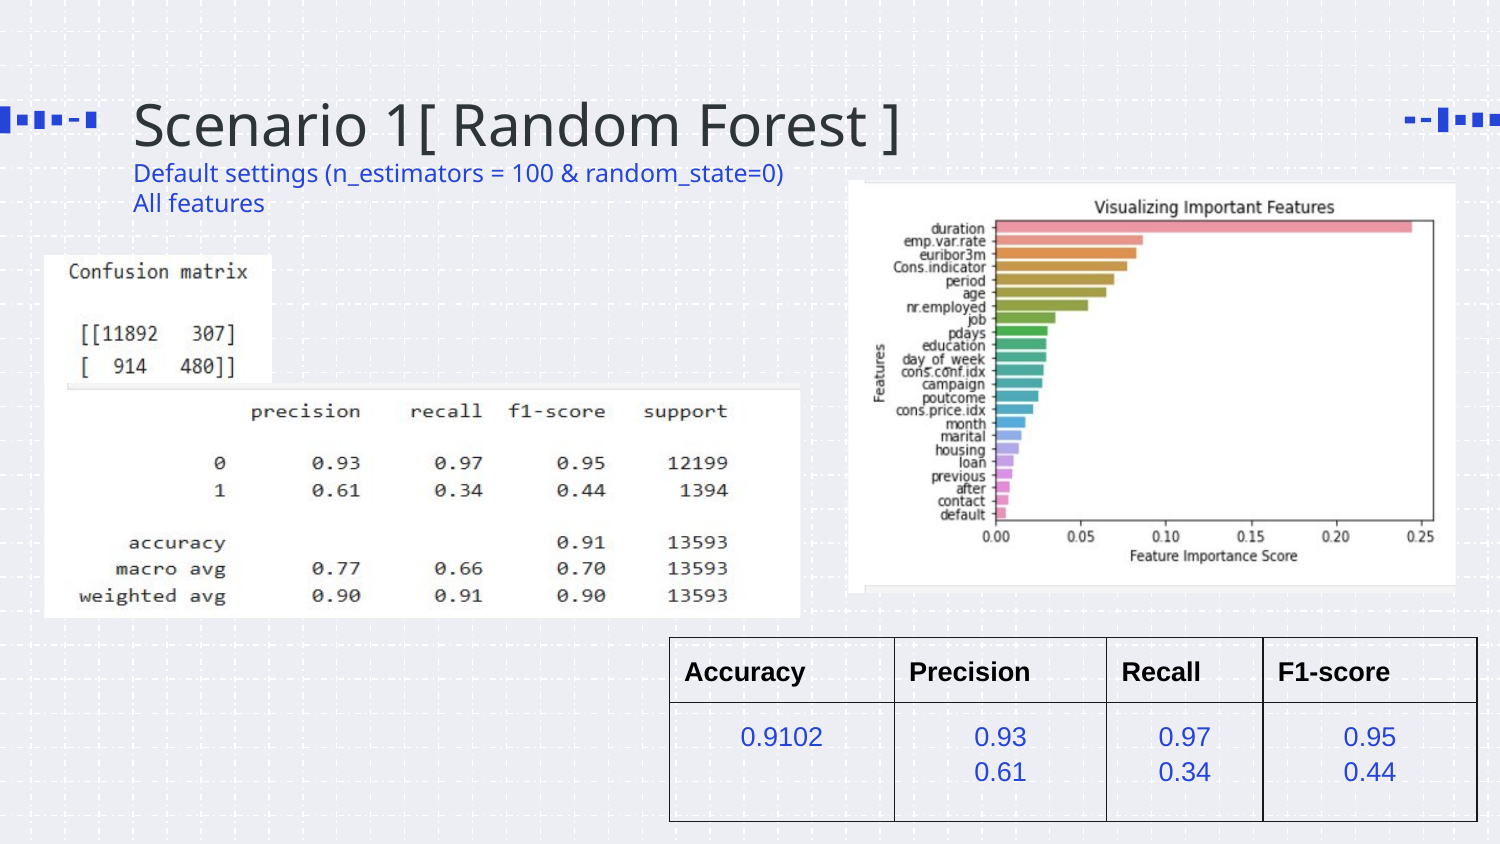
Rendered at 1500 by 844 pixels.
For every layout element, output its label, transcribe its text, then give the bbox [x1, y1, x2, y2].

table_cell 0.97 0.34 [1107, 703, 1262, 821]
table_header Accuracy [670, 638, 894, 702]
table_cell 0.9102 [670, 703, 894, 821]
table_header Recall [1107, 638, 1262, 702]
table_cell 0.95 0.44 [1264, 703, 1476, 821]
table_cell 0.93 0.61 [895, 703, 1106, 821]
table_header Precision [895, 638, 1106, 702]
title Scenario 1​[ Random Forest ] Default settings (n_estimators = 100 & random_state=0) All features [118, 72, 1382, 167]
picture [44, 255, 801, 618]
picture [848, 179, 1456, 618]
table_header F1-score [1264, 638, 1476, 702]
